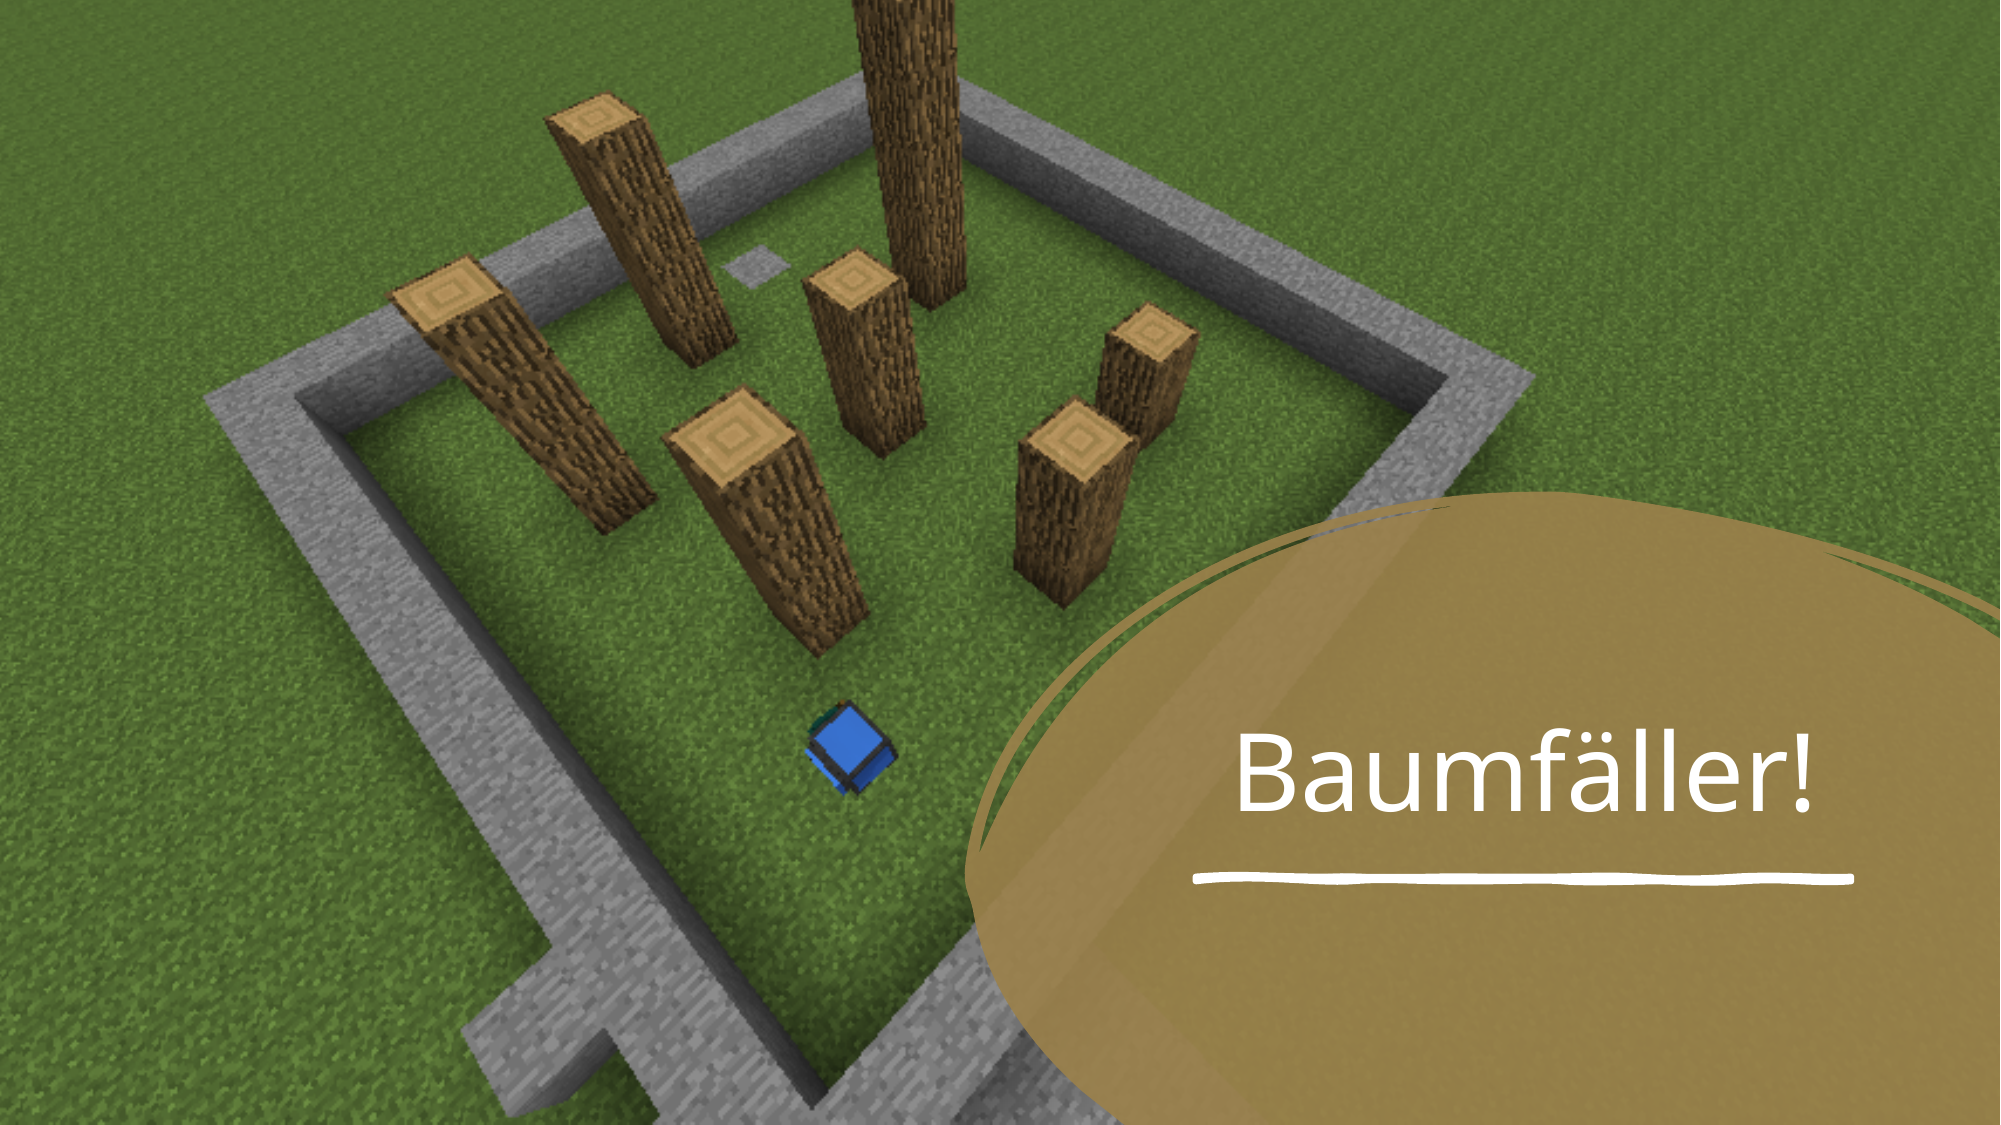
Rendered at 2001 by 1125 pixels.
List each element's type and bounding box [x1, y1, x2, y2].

list [0, 0, 2000, 1125]
